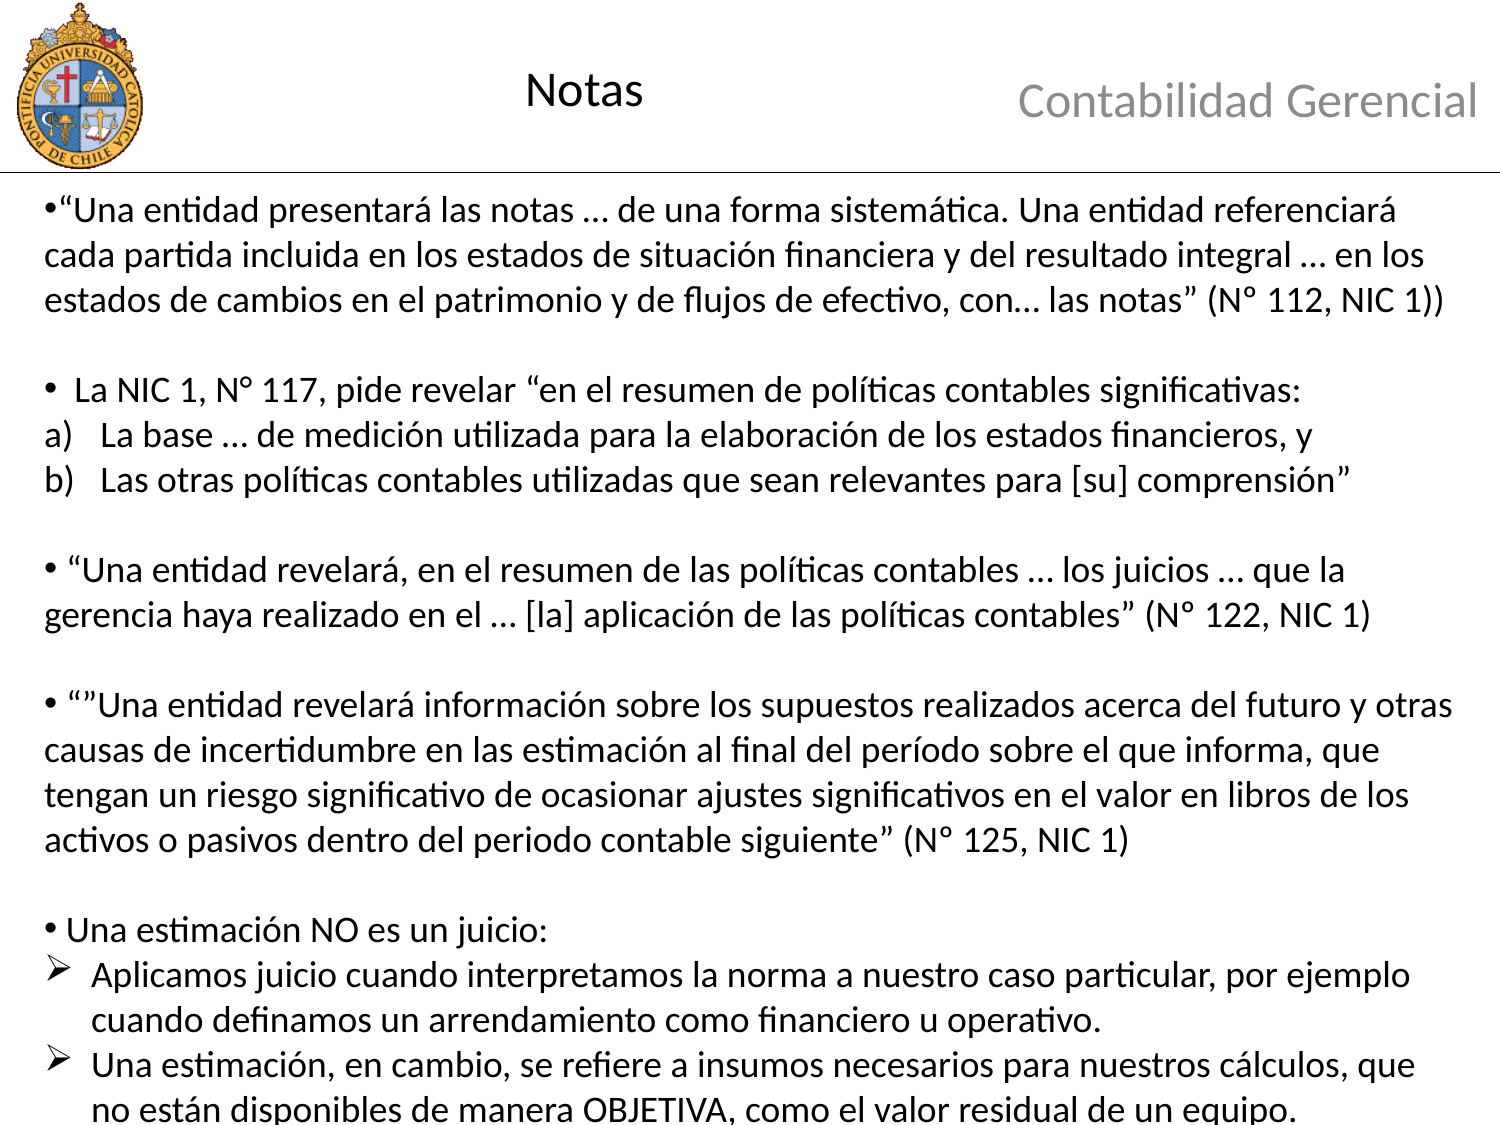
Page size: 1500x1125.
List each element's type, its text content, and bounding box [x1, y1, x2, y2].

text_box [0, 0, 160, 172]
text_box “Una entidad presentará las notas … de una forma sistemática. Una entidad referenciará cada partida incluida en los estados de situación financiera y del resultado integral … en los estados de cambios en el patrimonio y de flujos de efectivo, con… las notas” (Nº 112, NIC 1)) La NIC 1, N° 117, pide revelar “en el resumen de políticas contables significativas: La base … de medición utilizada para la elaboración de los estados financieros, y Las otras políticas contables utilizadas que sean relevantes para [su] comprensión” “Una entidad revelará, en el resumen de las políticas contables … los juicios … que la gerencia haya realizado en el … [la] aplicación de las políticas contables” (Nº 122, NIC 1) “”Una entidad revelará información sobre los supuestos realizados acerca del futuro y otras causas de incertidumbre en las estimación al final del período sobre el que informa, que tengan un riesgo significativo de ocasionar ajustes significativos en el valor en libros de los activos o pasivos dentro del periodo contable siguiente” (Nº 125, NIC 1) Una estimación NO es un juicio: Aplicamos juicio cuando interpretamos la norma a nuestro caso particular, por ejemplo cuando definamos un arrendamiento como financiero u operativo. Una estimación, en cambio, se refiere a insumos necesarios para nuestros cálculos, que no están disponibles de manera OBJETIVA, como el valor residual de un equipo. [29, 180, 1471, 1125]
title Notas [160, 0, 998, 171]
subtitle Contabilidad Gerencial [998, 0, 1500, 172]
